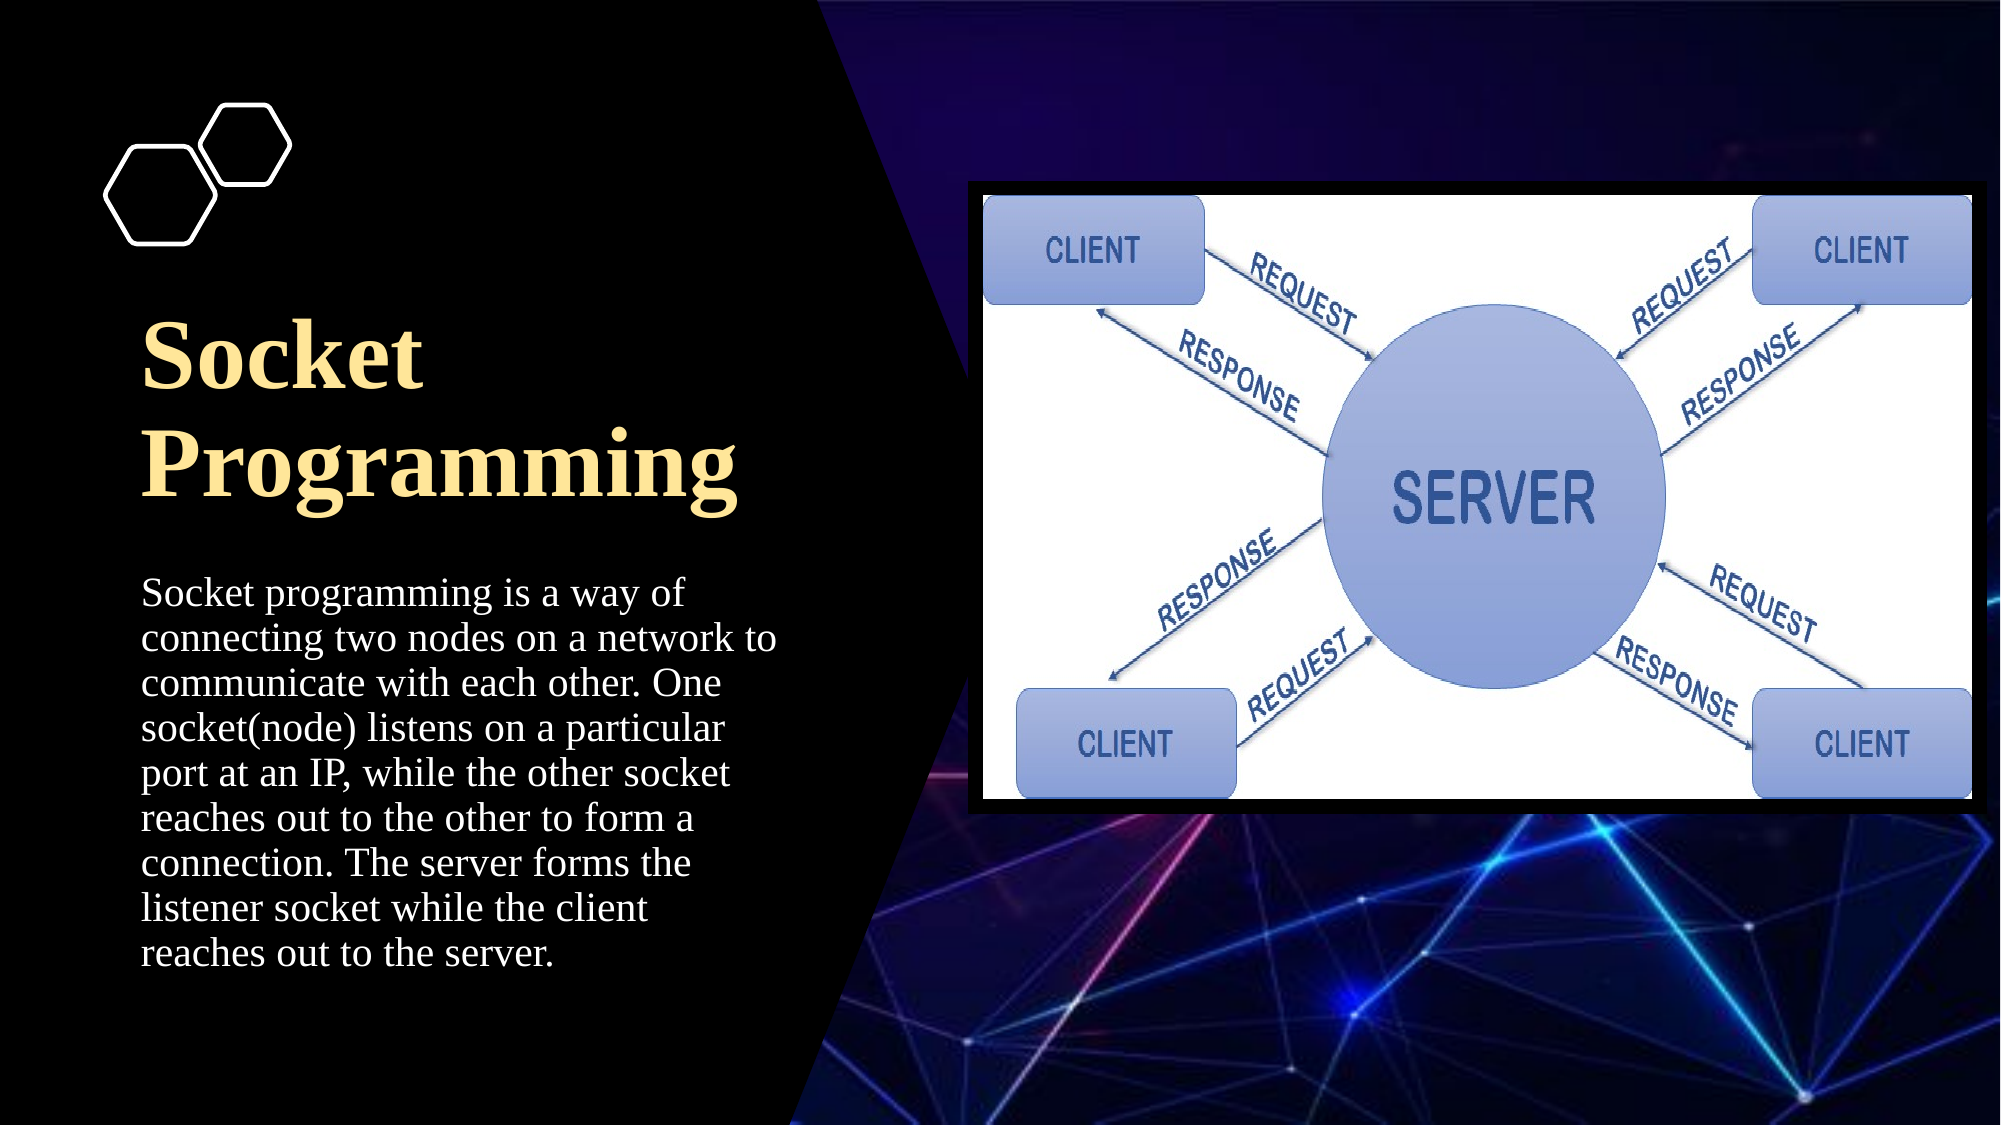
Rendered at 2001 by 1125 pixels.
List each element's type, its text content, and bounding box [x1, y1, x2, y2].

picture [791, 0, 2001, 1125]
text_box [104, 104, 290, 244]
text_box [0, 0, 968, 1125]
title Socket Programming [125, 212, 819, 526]
list Socket programming is a way of connecting two nodes on a network to communicate with each other. One socket(node) listens on a particular port at an IP, while the other socket reaches out to the other to form a connection. The server forms the listener socket while the client reaches out to the server. [125, 562, 795, 1013]
picture [982, 195, 1973, 799]
